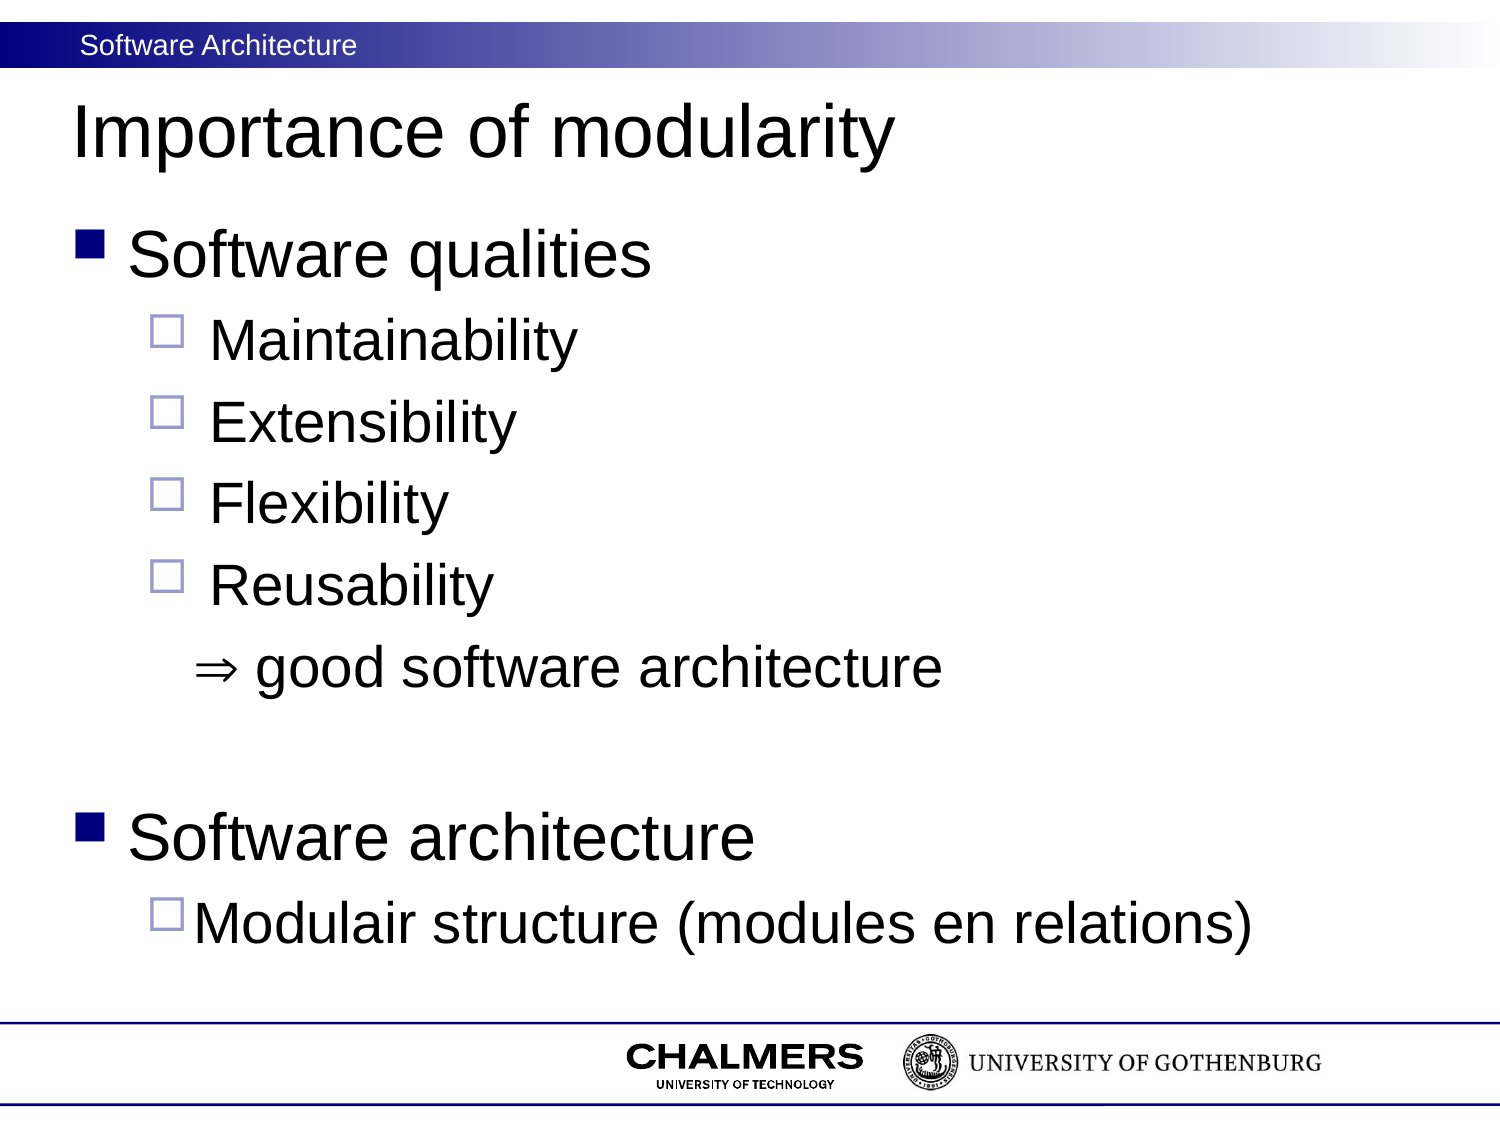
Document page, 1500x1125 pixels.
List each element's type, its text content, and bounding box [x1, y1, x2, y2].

title Importance of modularity [56, 66, 1460, 190]
list Software qualities Maintainability Extensibility Flexibility Reusability  good software architecture Software architecture Modulair structure (modules en relations) [56, 202, 1460, 987]
picture [903, 1034, 1322, 1091]
